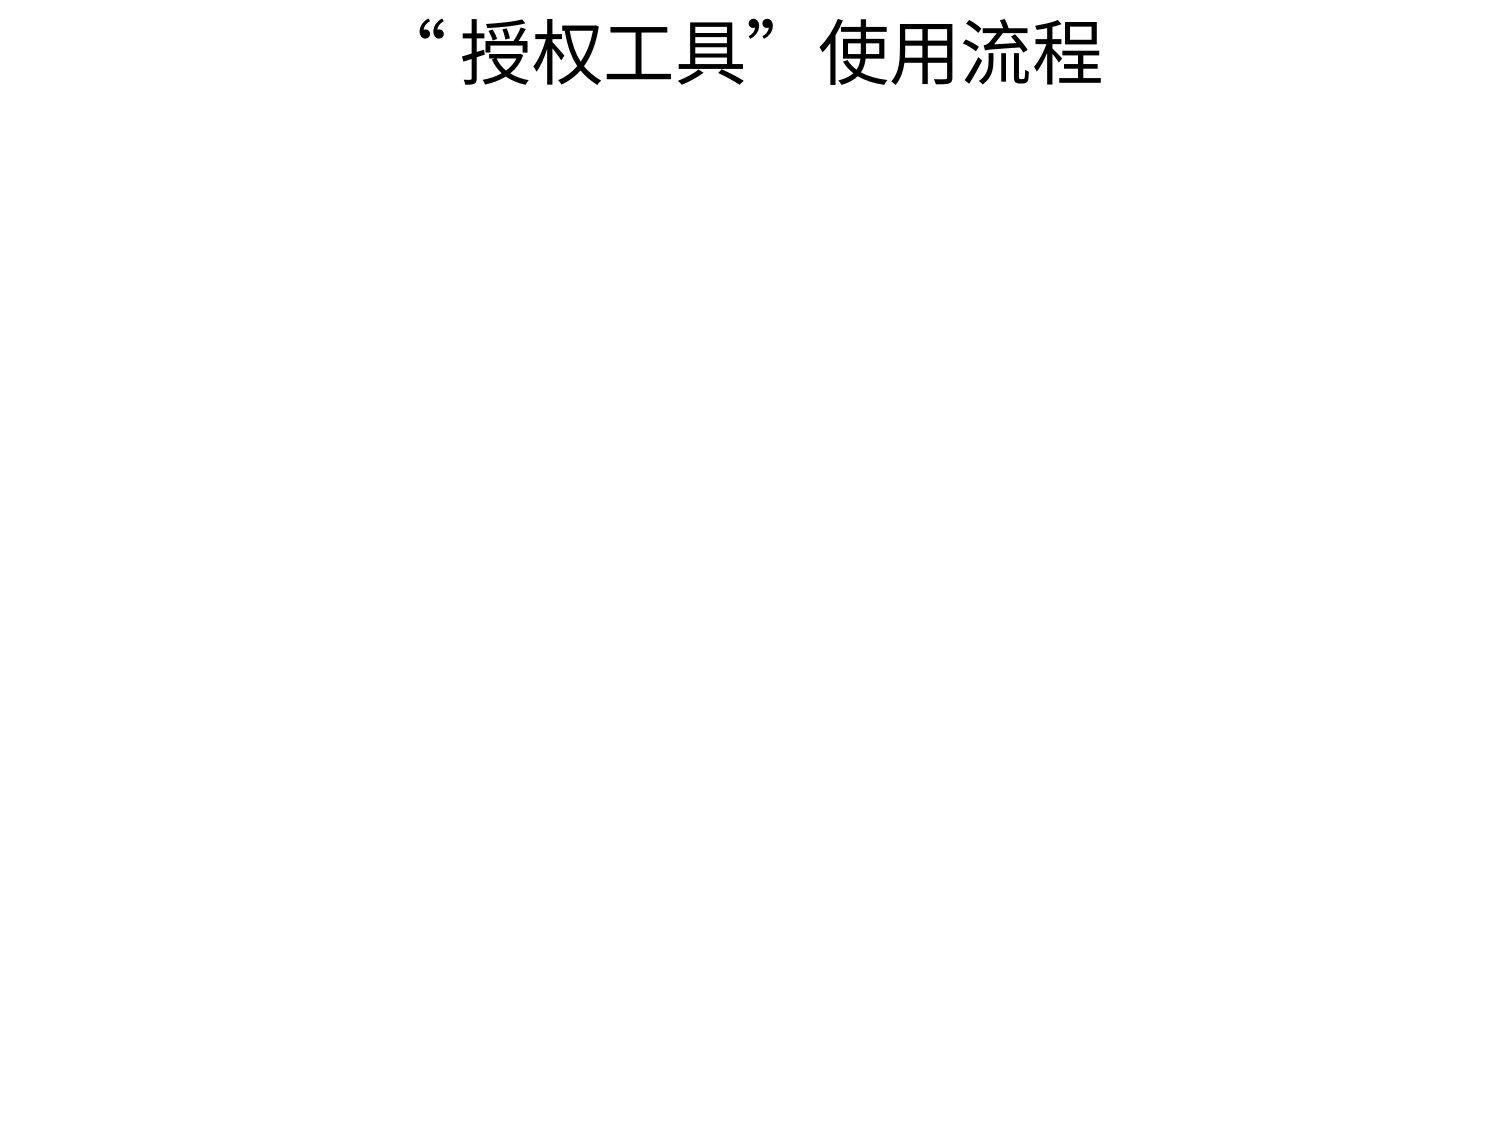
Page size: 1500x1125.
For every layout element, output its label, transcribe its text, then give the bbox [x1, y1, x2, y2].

title “授权工具”使用流程 [64, 0, 1415, 102]
